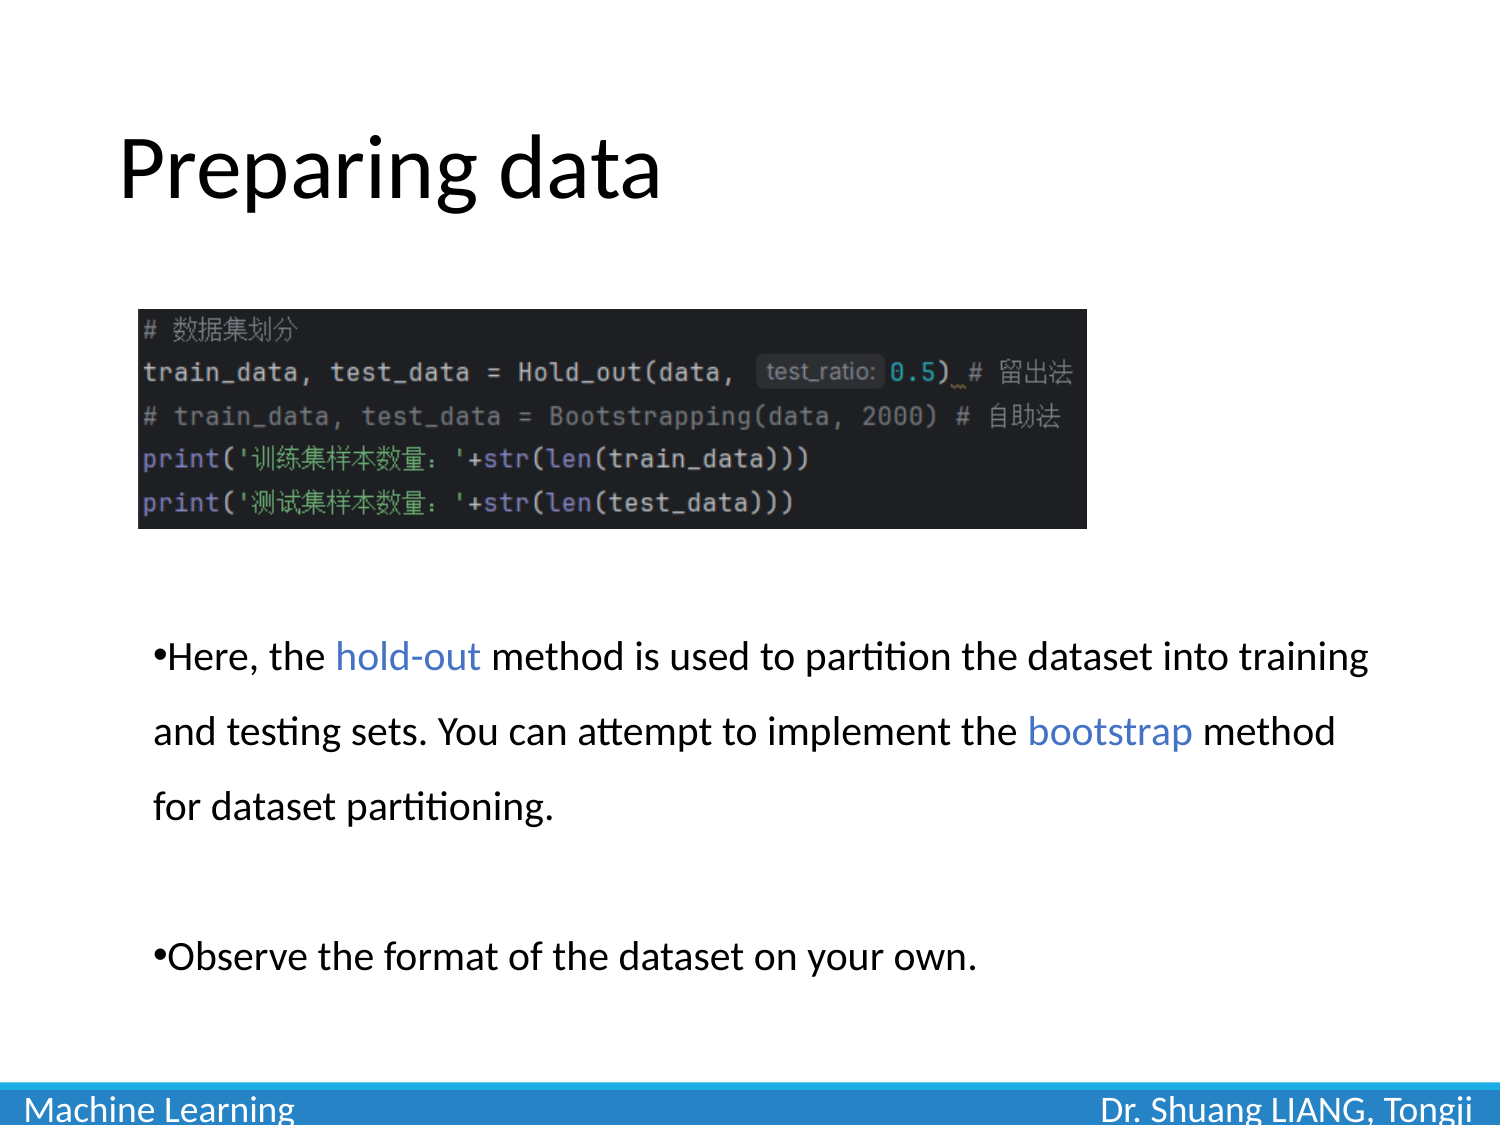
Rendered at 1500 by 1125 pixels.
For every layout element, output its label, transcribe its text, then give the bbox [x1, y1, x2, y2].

picture [138, 309, 1087, 529]
text_box Here, the hold-out method is used to partition the dataset into training and testing sets. You can attempt to implement the bootstrap method for dataset partitioning. Observe the format of the dataset on your own. [138, 596, 1397, 954]
title Preparing data [103, 59, 1397, 278]
